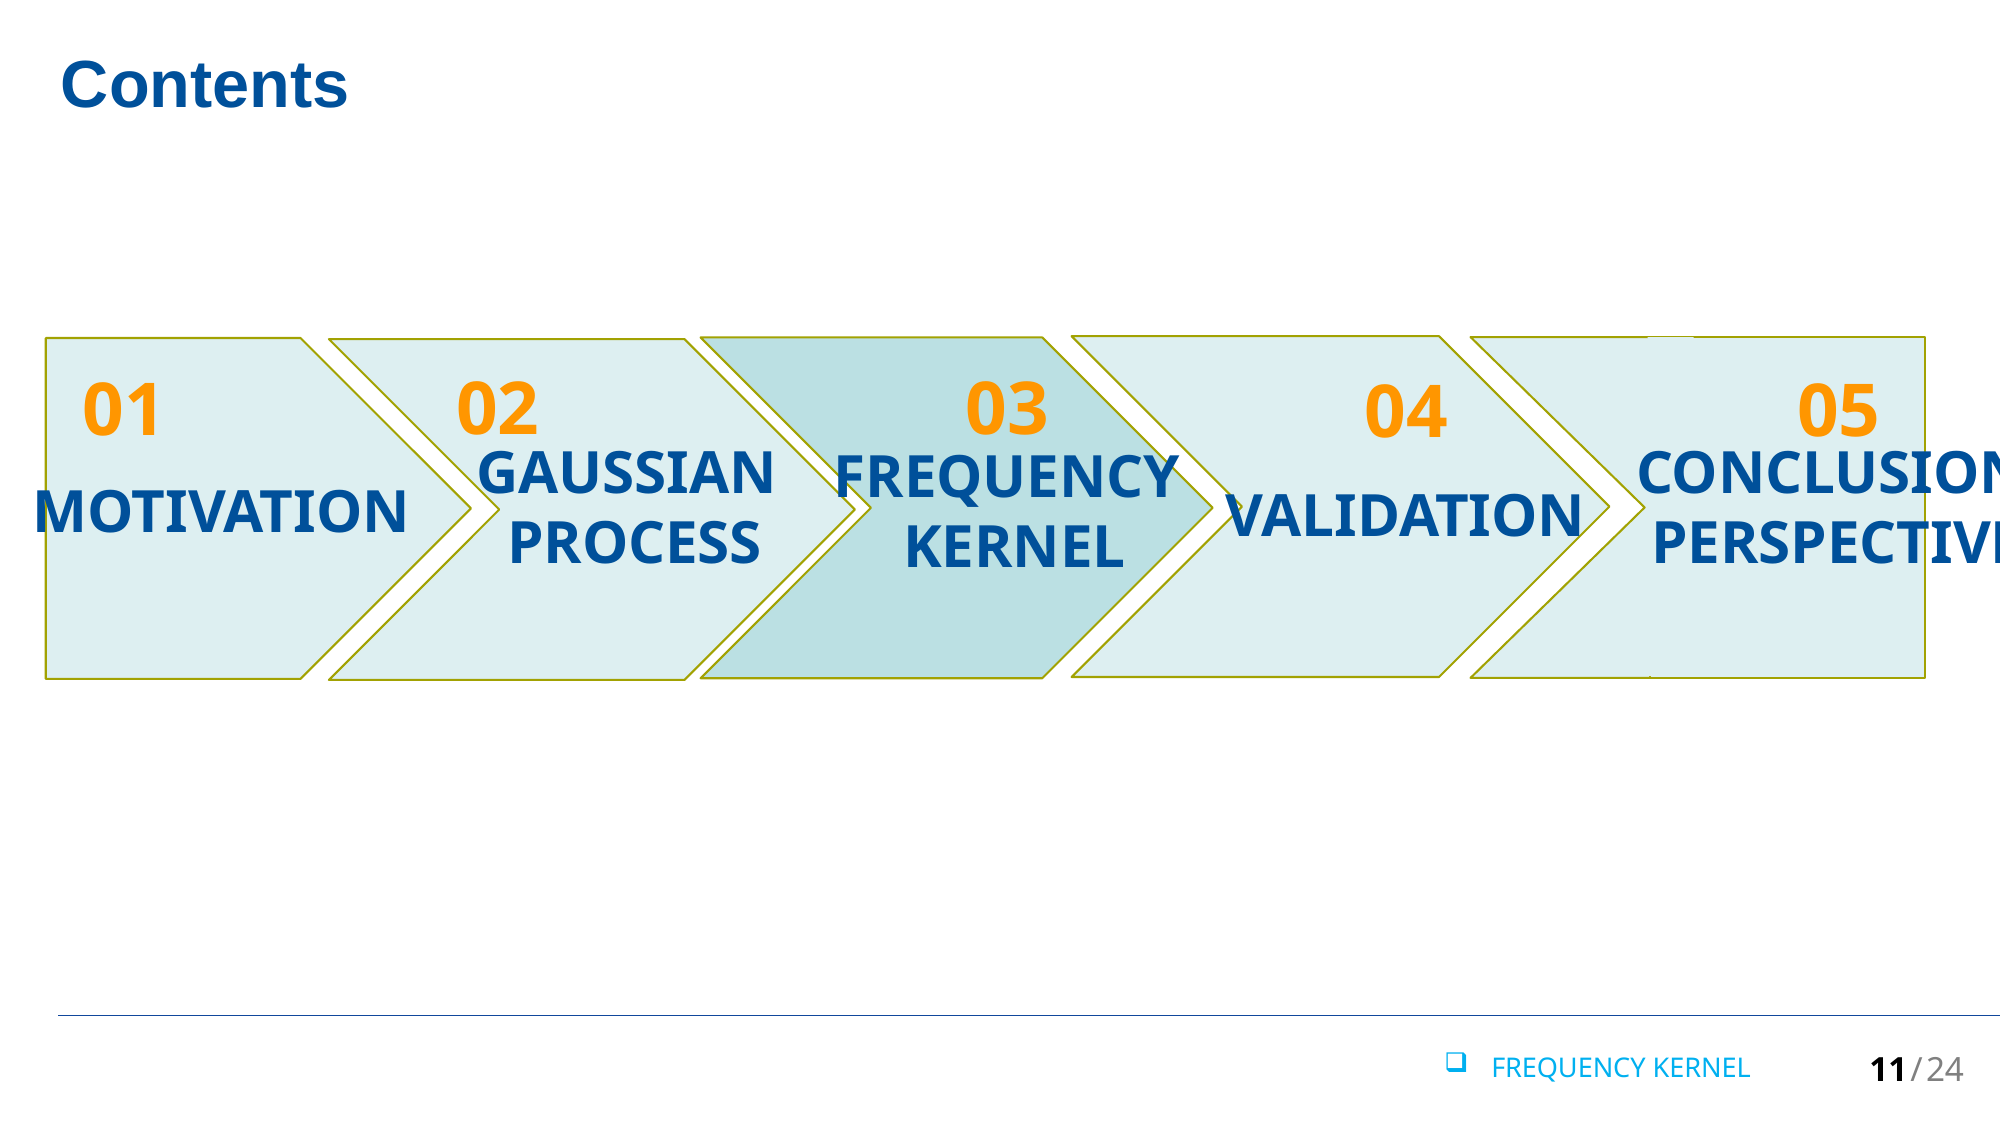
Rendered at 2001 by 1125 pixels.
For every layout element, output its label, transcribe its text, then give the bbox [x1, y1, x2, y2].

slide_number 11 / 24 [1833, 1018, 2000, 1117]
title Motivation [0, 451, 444, 568]
text_box [1071, 571, 1465, 678]
text_box [1071, 336, 1445, 455]
text_box Frequency Kernel [714, 451, 1189, 568]
text_box [700, 568, 1150, 679]
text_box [1470, 336, 1926, 679]
text_box [328, 563, 797, 680]
text_box VALIDATION [1113, 455, 1465, 571]
text_box Conclusions Perspectives [1929, 471, 2000, 563]
text_box Contents [45, 0, 1968, 190]
text_box [45, 568, 412, 679]
title 01 [62, 339, 342, 451]
text_box [700, 337, 1044, 451]
text_box [715, 369, 793, 447]
text_box 02 [436, 339, 715, 447]
text_box 03 [945, 339, 1185, 451]
text_box [328, 339, 436, 447]
text_box [342, 379, 410, 447]
text_box 05 [1928, 340, 2000, 471]
text_box Gaussian Process [334, 447, 813, 563]
text_box [45, 338, 302, 451]
text_box 04 [1344, 342, 1465, 455]
